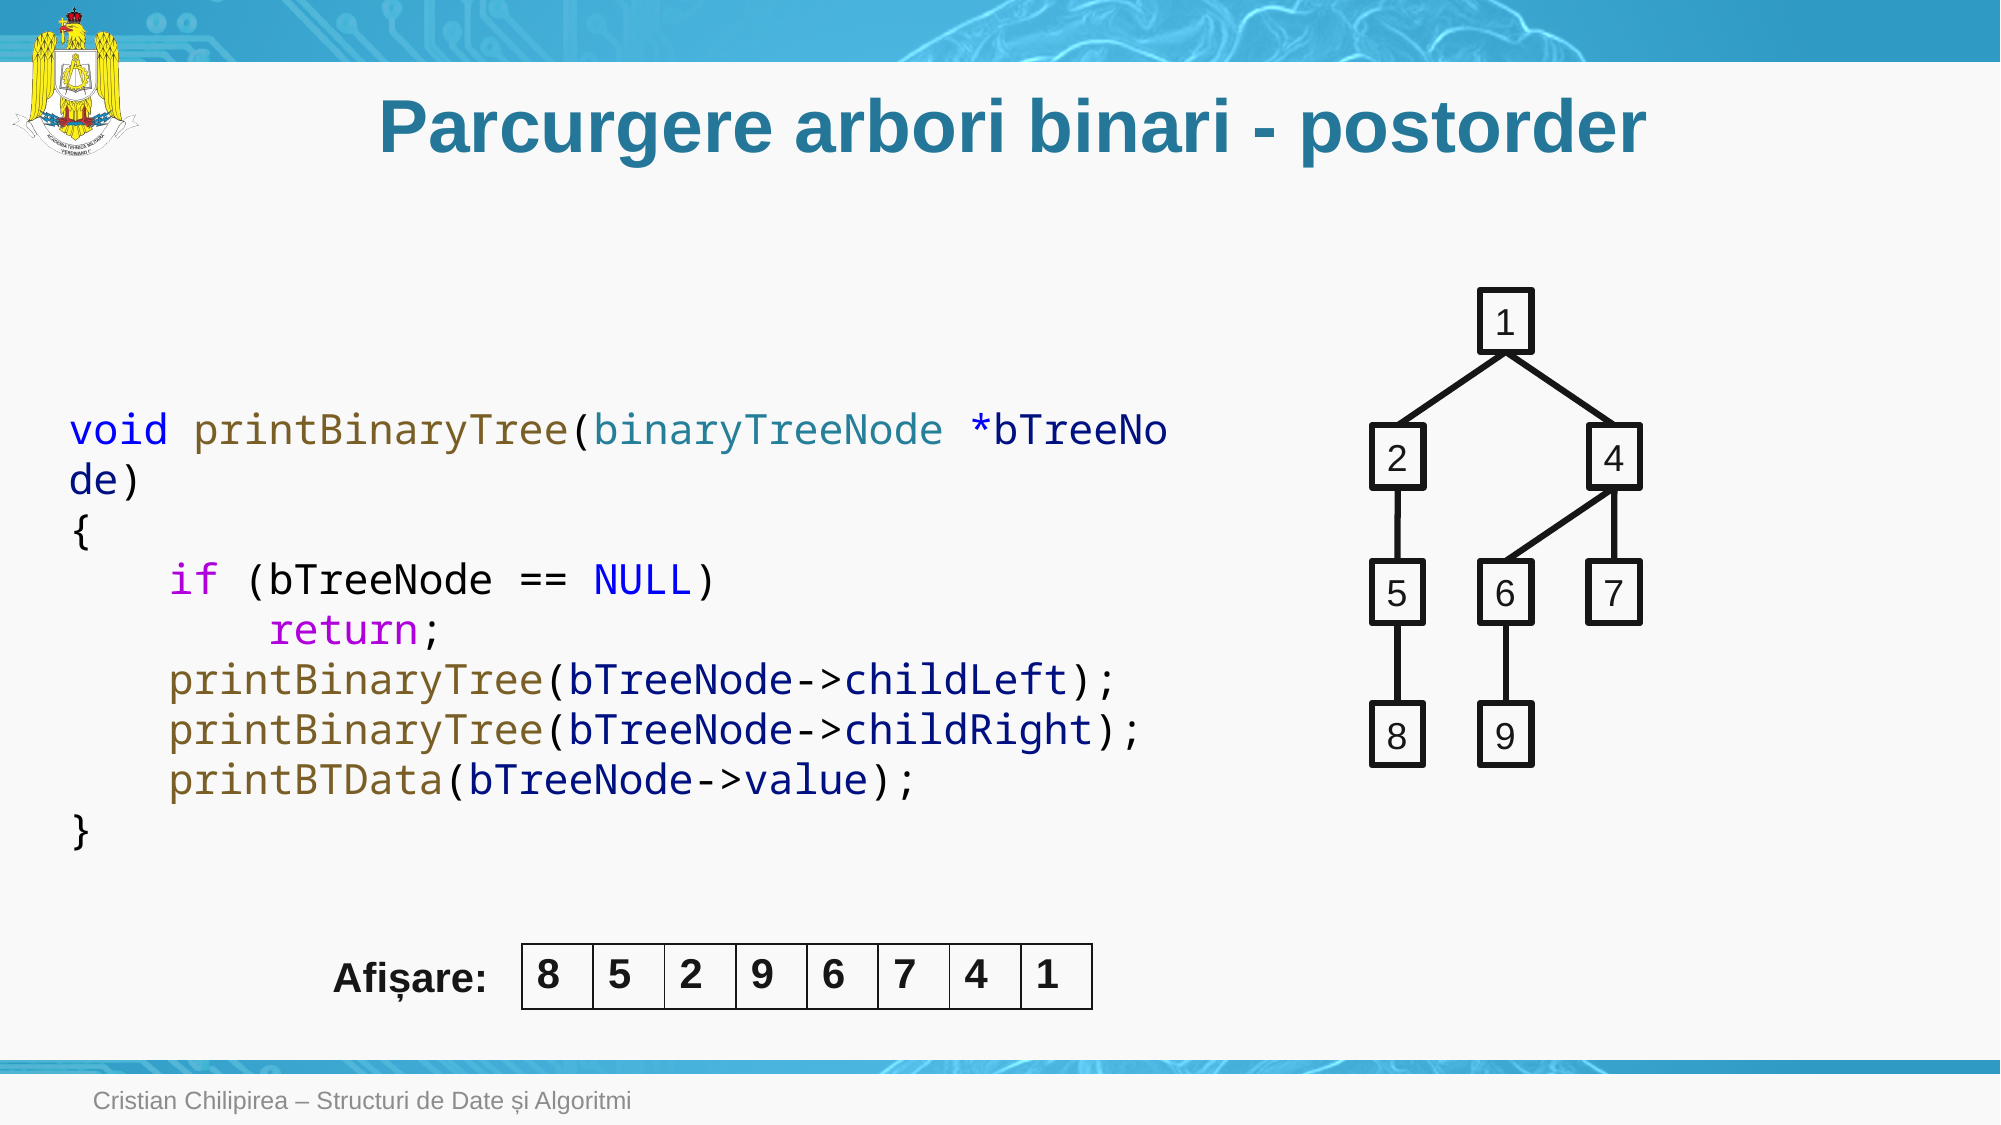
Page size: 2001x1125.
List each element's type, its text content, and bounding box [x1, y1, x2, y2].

table_header 7 [879, 945, 949, 1008]
table_header 5 [594, 945, 664, 1008]
table_header 4 [950, 945, 1020, 1008]
text_box 2 [1371, 425, 1424, 488]
text_box 9 [1480, 703, 1532, 766]
text_box 5 [1371, 560, 1424, 623]
text_box 6 [1480, 560, 1532, 623]
text_box void printBinaryTree(binaryTreeNode *bTreeNode) { if (bTreeNode == NULL) return; printBinaryTree(bTreeNode->childLeft); printBinaryTree(bTreeNode->childRight); printBTData(bTreeNode->value); } [53, 395, 1186, 861]
table_header 1 [1022, 945, 1091, 1008]
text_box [1505, 351, 1615, 426]
footer Cristian Chilipirea – Structuri de Date și Algoritmi [77, 1073, 1338, 1125]
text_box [1505, 487, 1615, 561]
text_box 1 [1480, 289, 1532, 351]
text_box 7 [1588, 560, 1640, 623]
text_box 8 [1371, 703, 1424, 766]
text_box Afișare: [317, 943, 504, 1009]
table_header 9 [737, 945, 806, 1008]
table_header 6 [808, 945, 877, 1008]
title Parcurgere arbori binari - postorder [150, 76, 1876, 180]
table_header 2 [665, 945, 735, 1008]
picture [0, 1060, 2000, 1074]
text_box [1397, 351, 1505, 426]
picture [0, 0, 2000, 156]
text_box 4 [1588, 425, 1641, 488]
table_header 8 [523, 945, 592, 1008]
